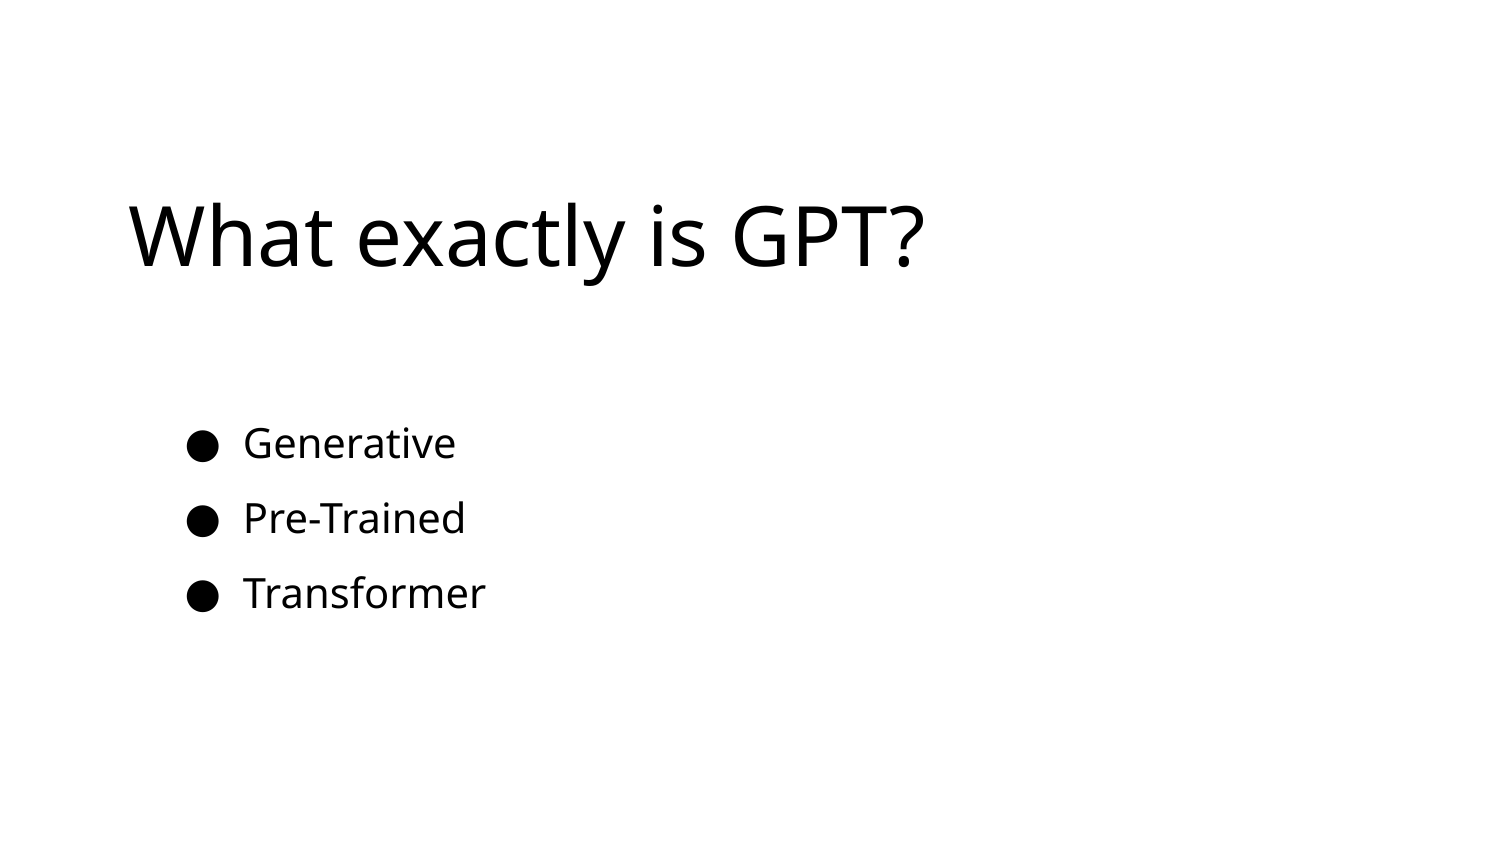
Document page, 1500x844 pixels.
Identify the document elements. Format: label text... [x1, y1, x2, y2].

text_box What exactly is GPT? Generative Pre-Trained Transformer [113, 168, 1364, 732]
